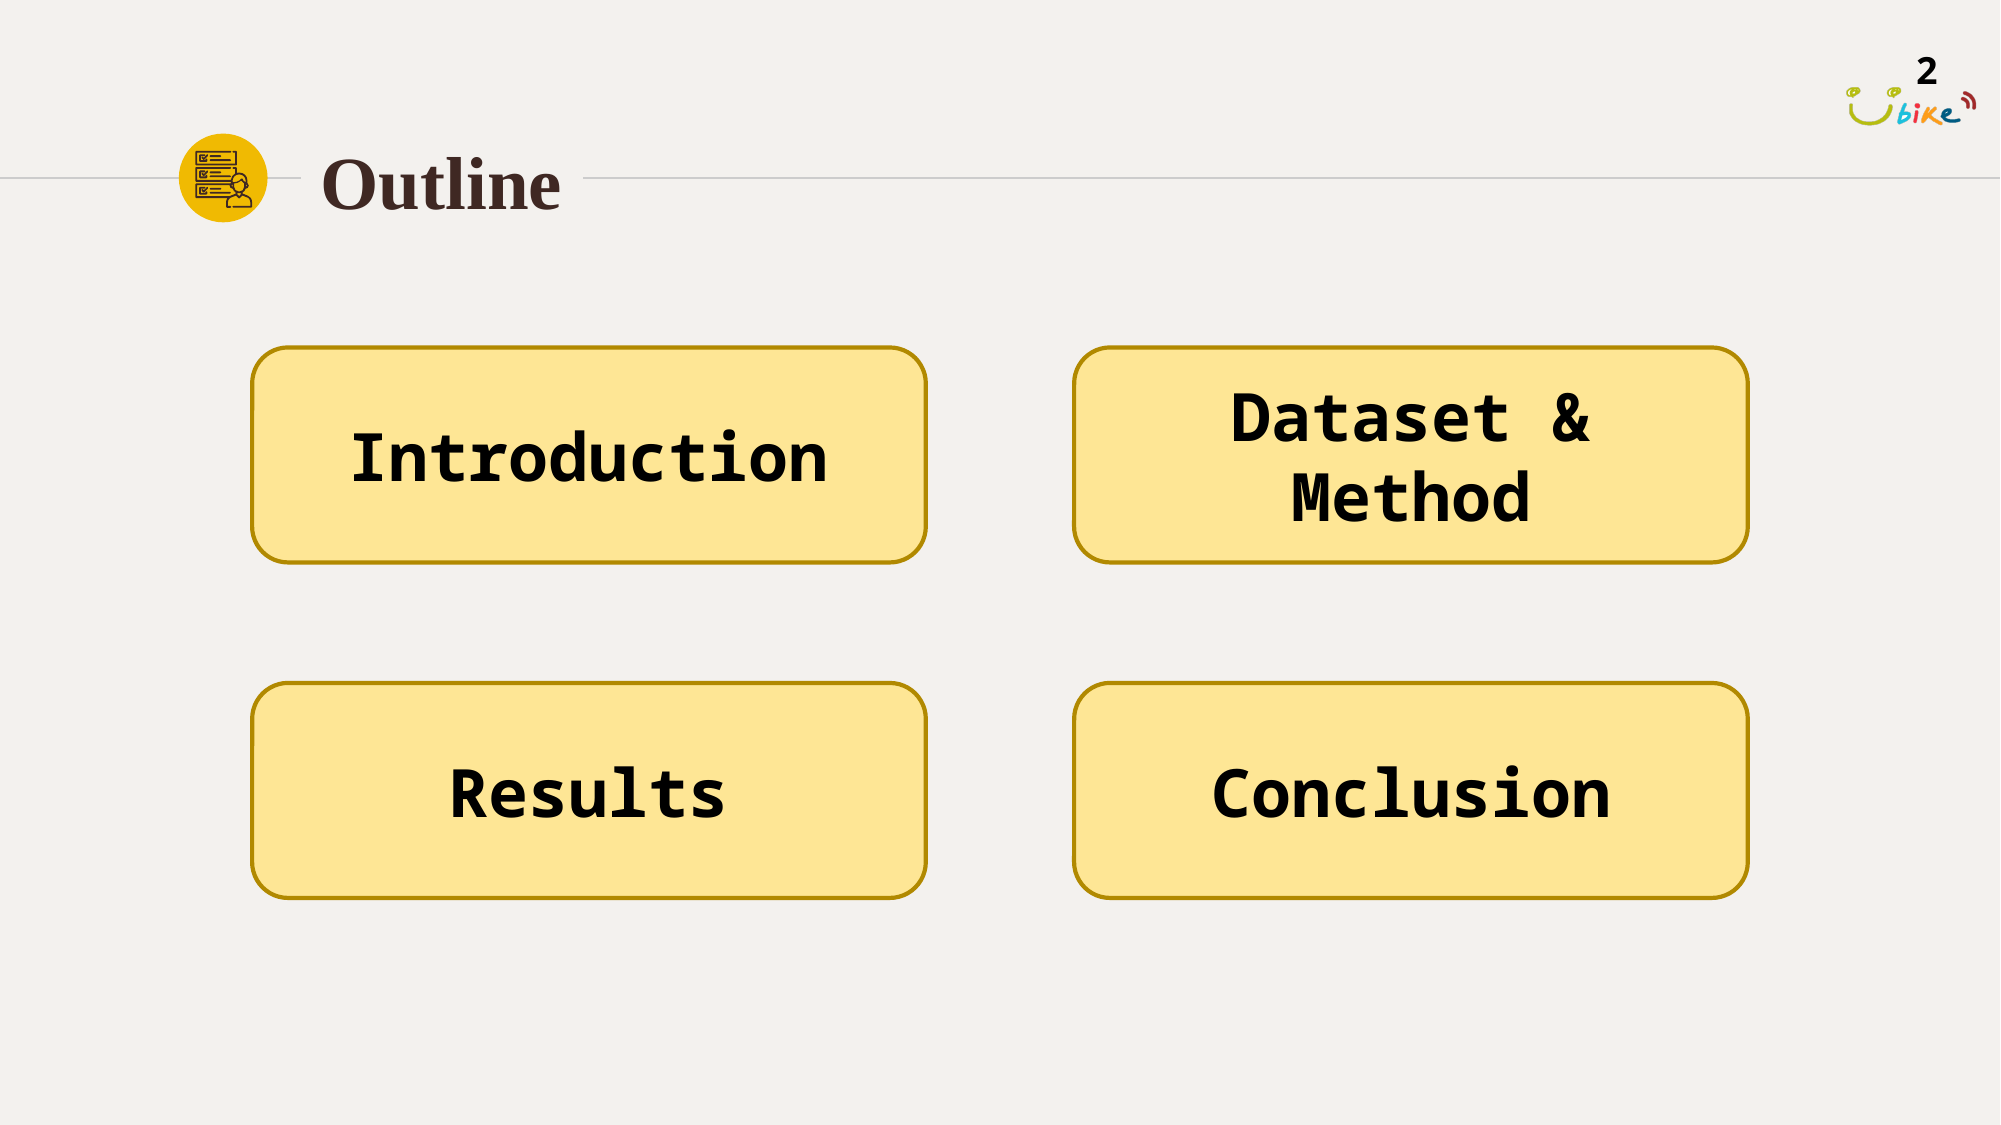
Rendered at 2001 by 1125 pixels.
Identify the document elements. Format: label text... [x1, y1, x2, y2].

text_box Conclusion [1071, 680, 1750, 901]
picture [1834, 29, 1988, 183]
text_box Introduction [250, 345, 928, 565]
title Outline [305, 131, 583, 227]
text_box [195, 150, 253, 209]
text_box Dataset & Method [1071, 345, 1750, 565]
text_box Results [250, 680, 928, 901]
text_box 2 [1874, 48, 1980, 96]
